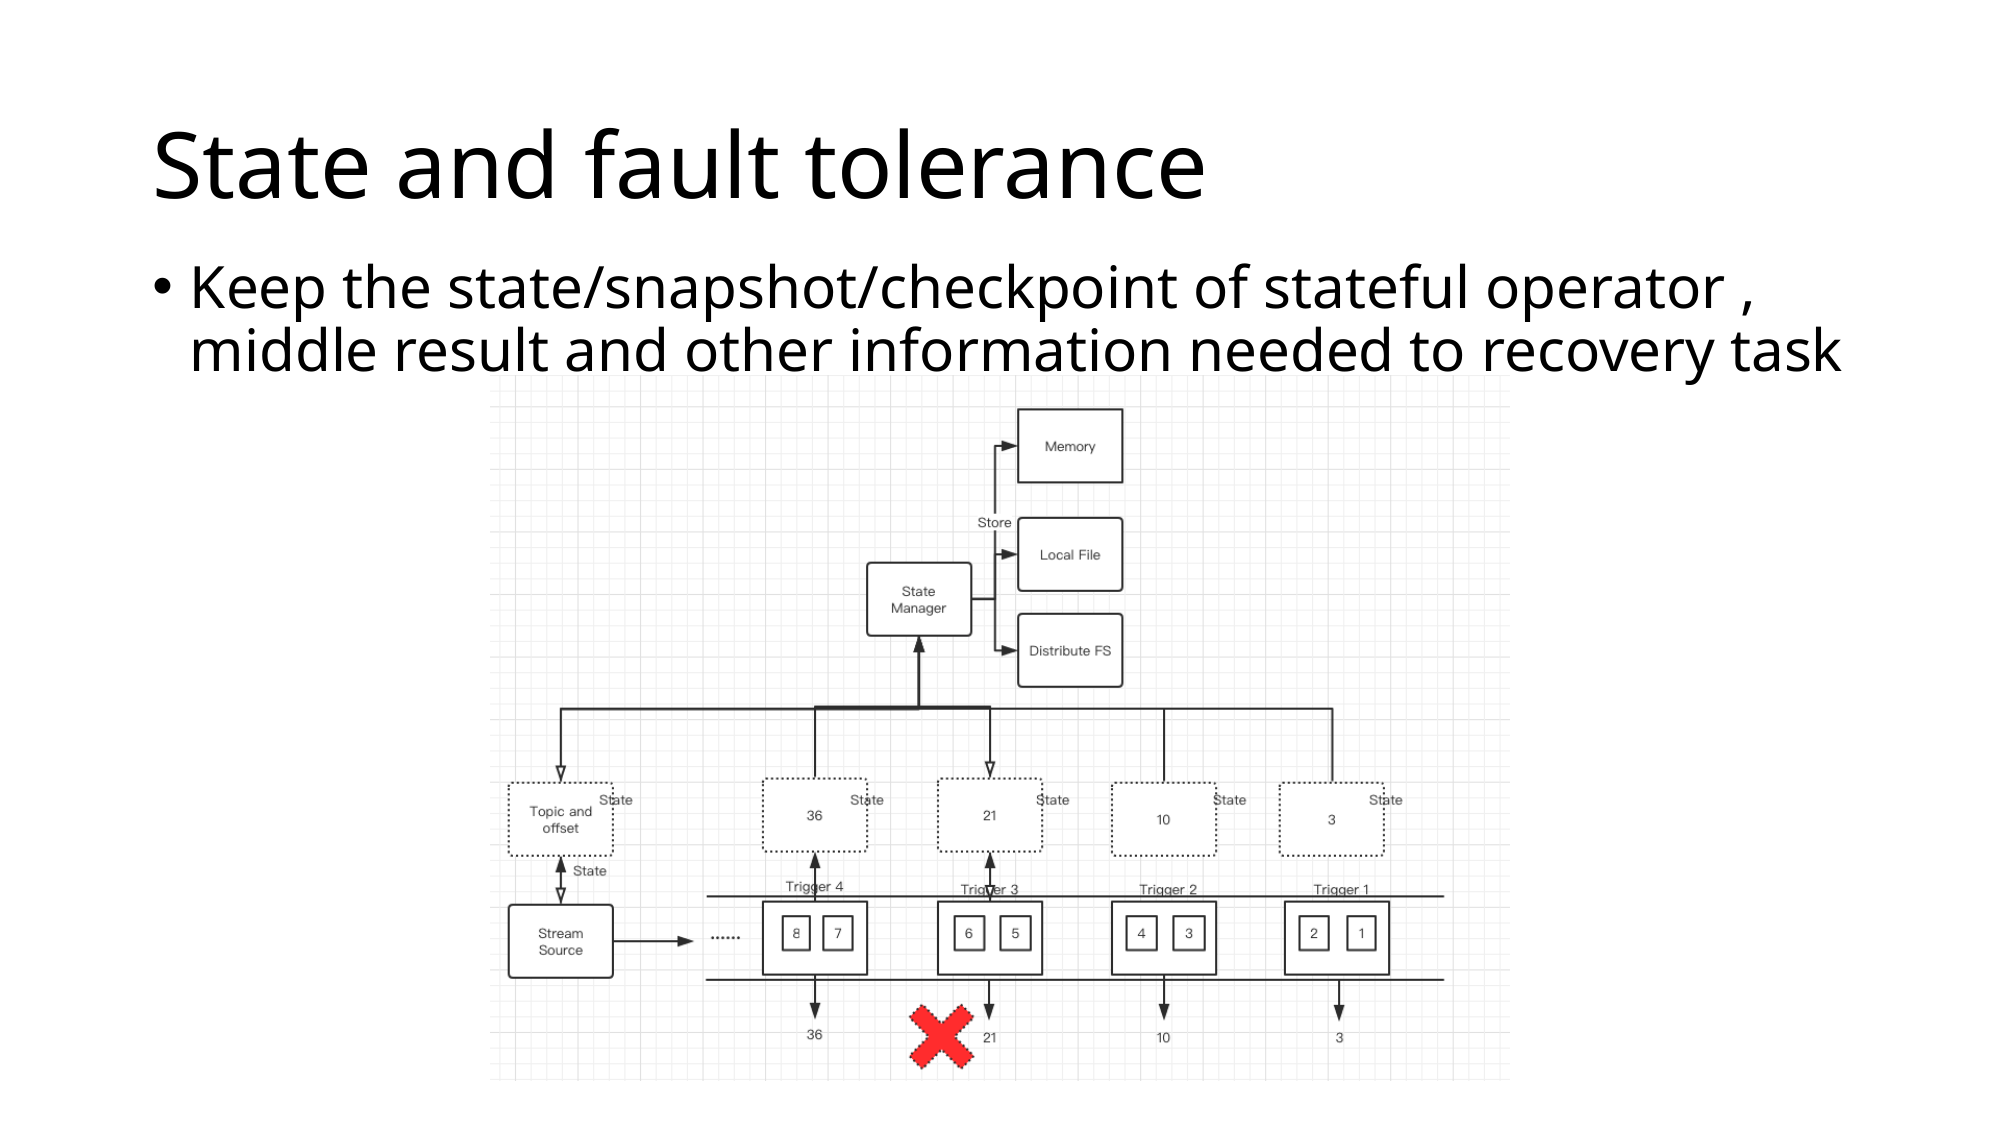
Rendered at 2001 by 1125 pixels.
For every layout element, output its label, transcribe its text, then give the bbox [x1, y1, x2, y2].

list Keep the state/snapshot/checkpoint of stateful operator , middle result and other information needed to recovery task [137, 250, 1863, 965]
title State and fault tolerance [137, 59, 1863, 250]
picture [490, 375, 1510, 1081]
